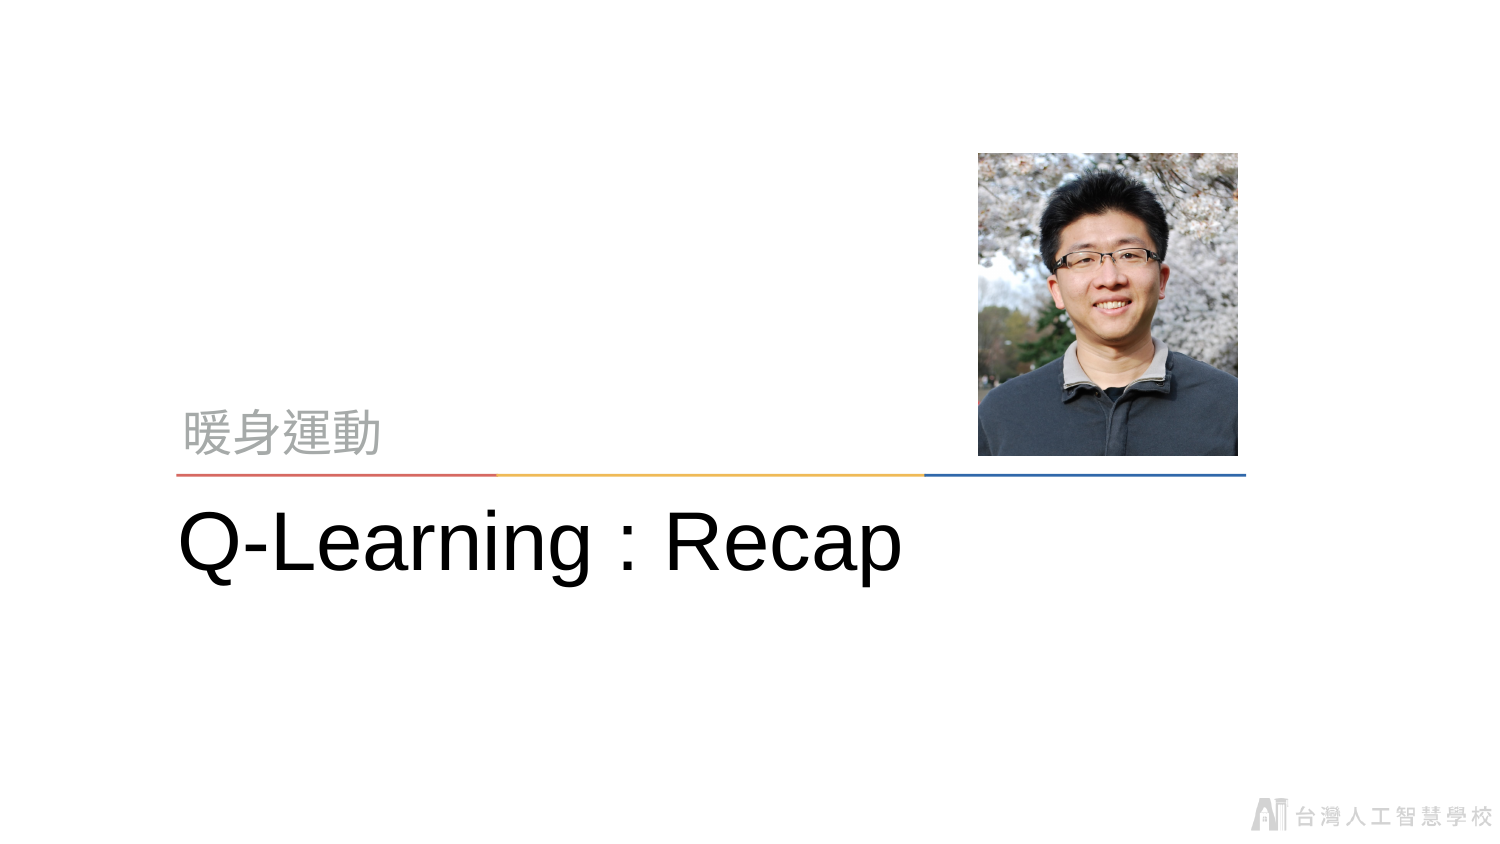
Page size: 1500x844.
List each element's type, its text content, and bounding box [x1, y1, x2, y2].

picture [978, 152, 1238, 456]
list 暖身運動 [178, 396, 973, 453]
title Q-Learning : Recap [173, 483, 1294, 769]
